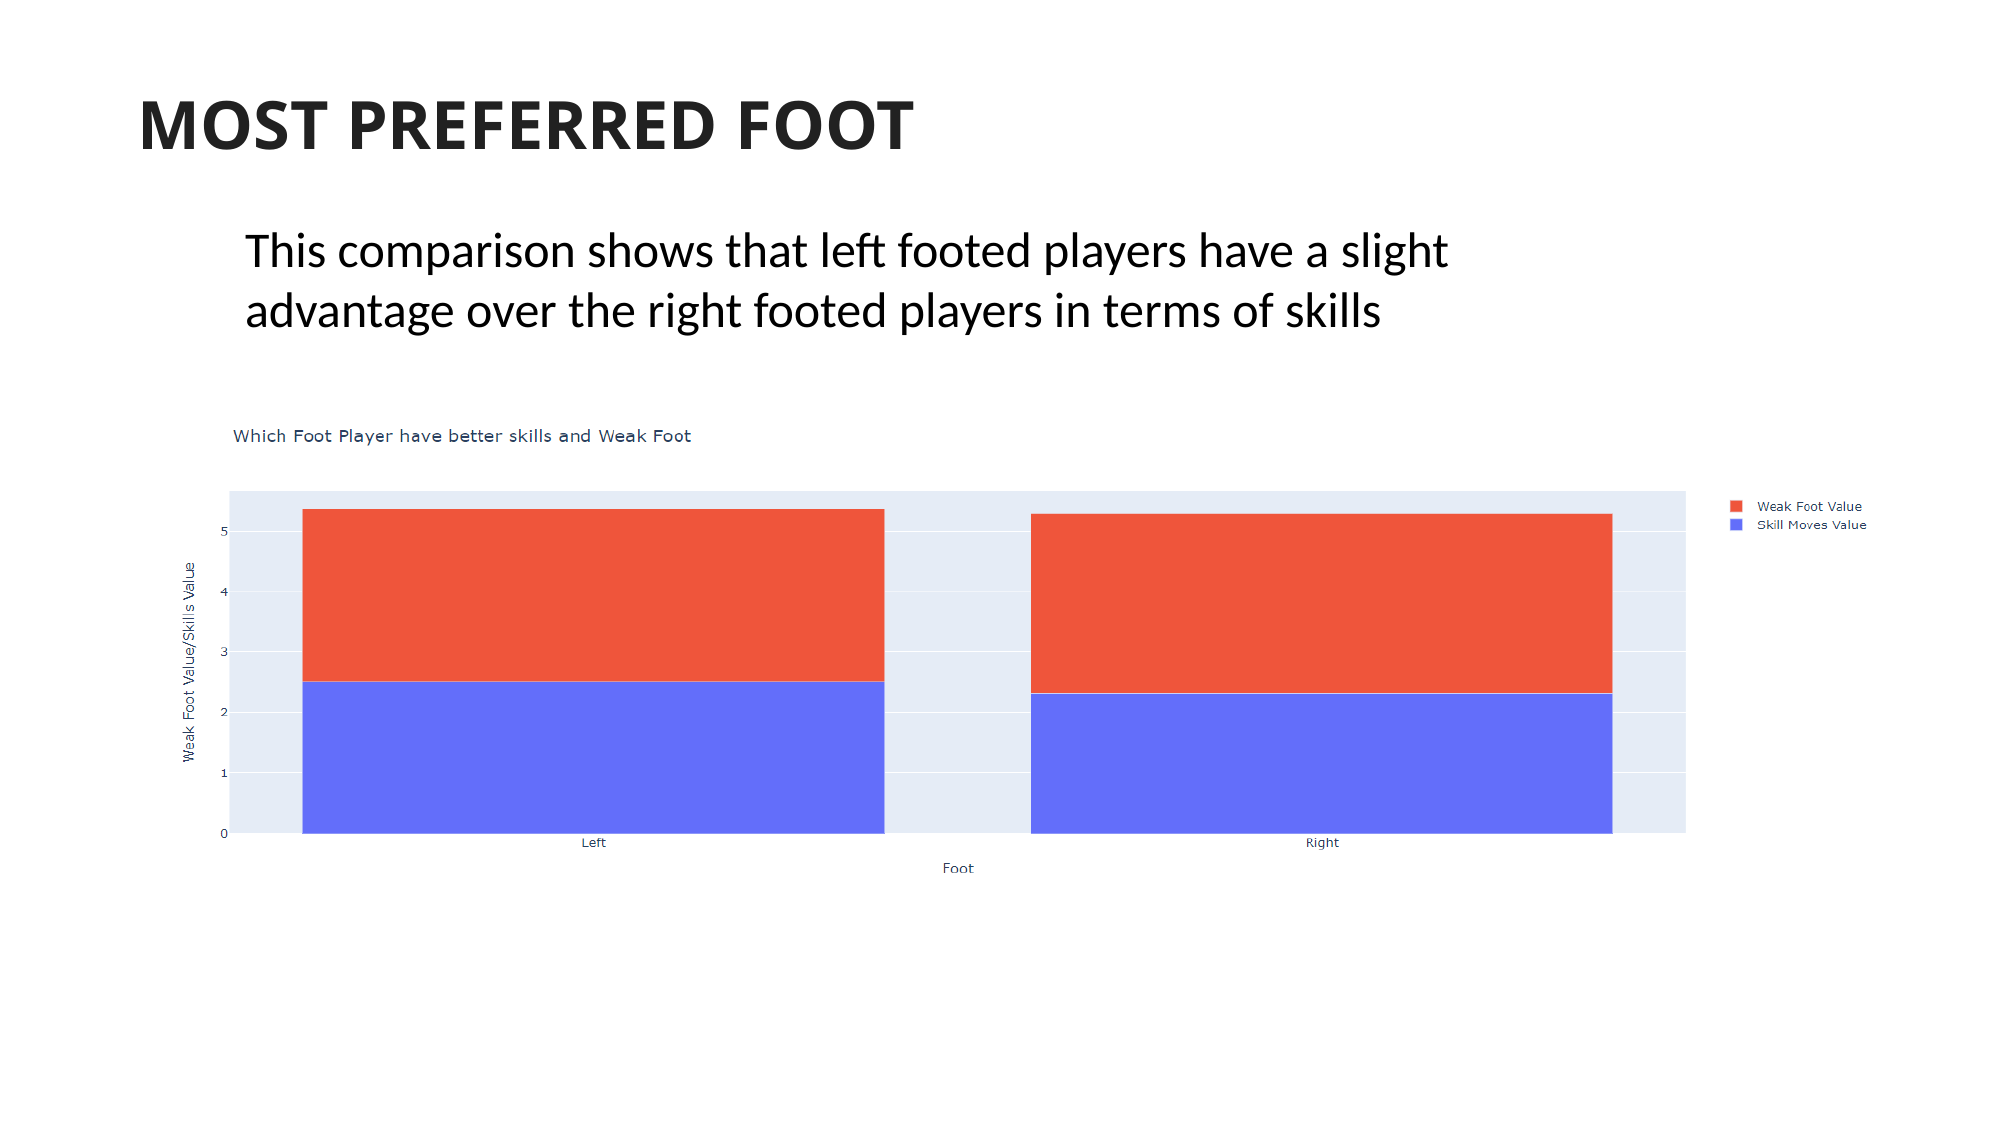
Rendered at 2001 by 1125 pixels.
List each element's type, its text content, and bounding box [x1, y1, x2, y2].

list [149, 401, 1875, 917]
text_box This comparison shows that left footed players have a slight advantage over the right footed players in terms of skills [230, 210, 1573, 346]
title MOST PREFERRED FOOT [122, 44, 1772, 211]
